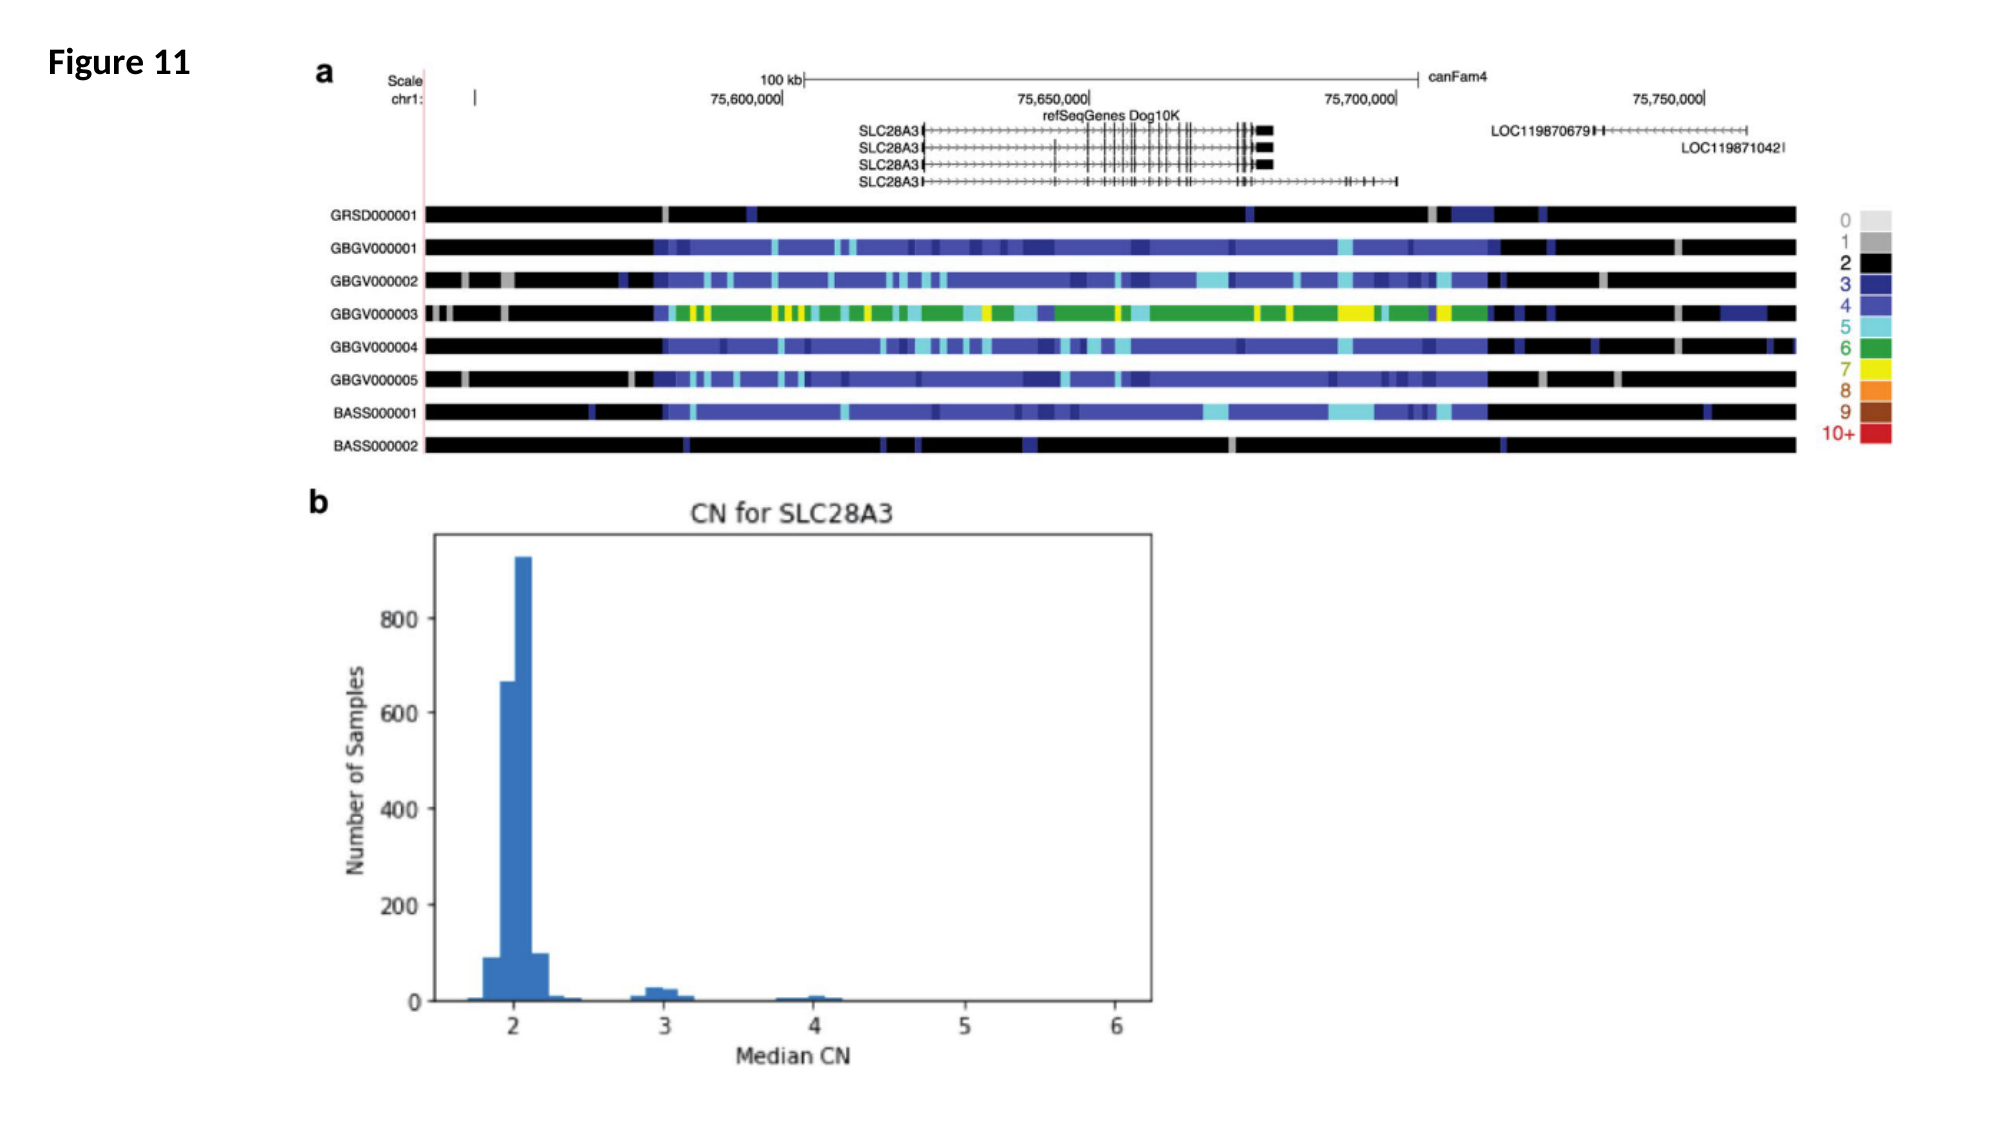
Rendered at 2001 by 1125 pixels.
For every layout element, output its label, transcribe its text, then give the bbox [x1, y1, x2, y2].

text_box Figure 11 [33, 29, 288, 90]
picture [288, 29, 1923, 1072]
